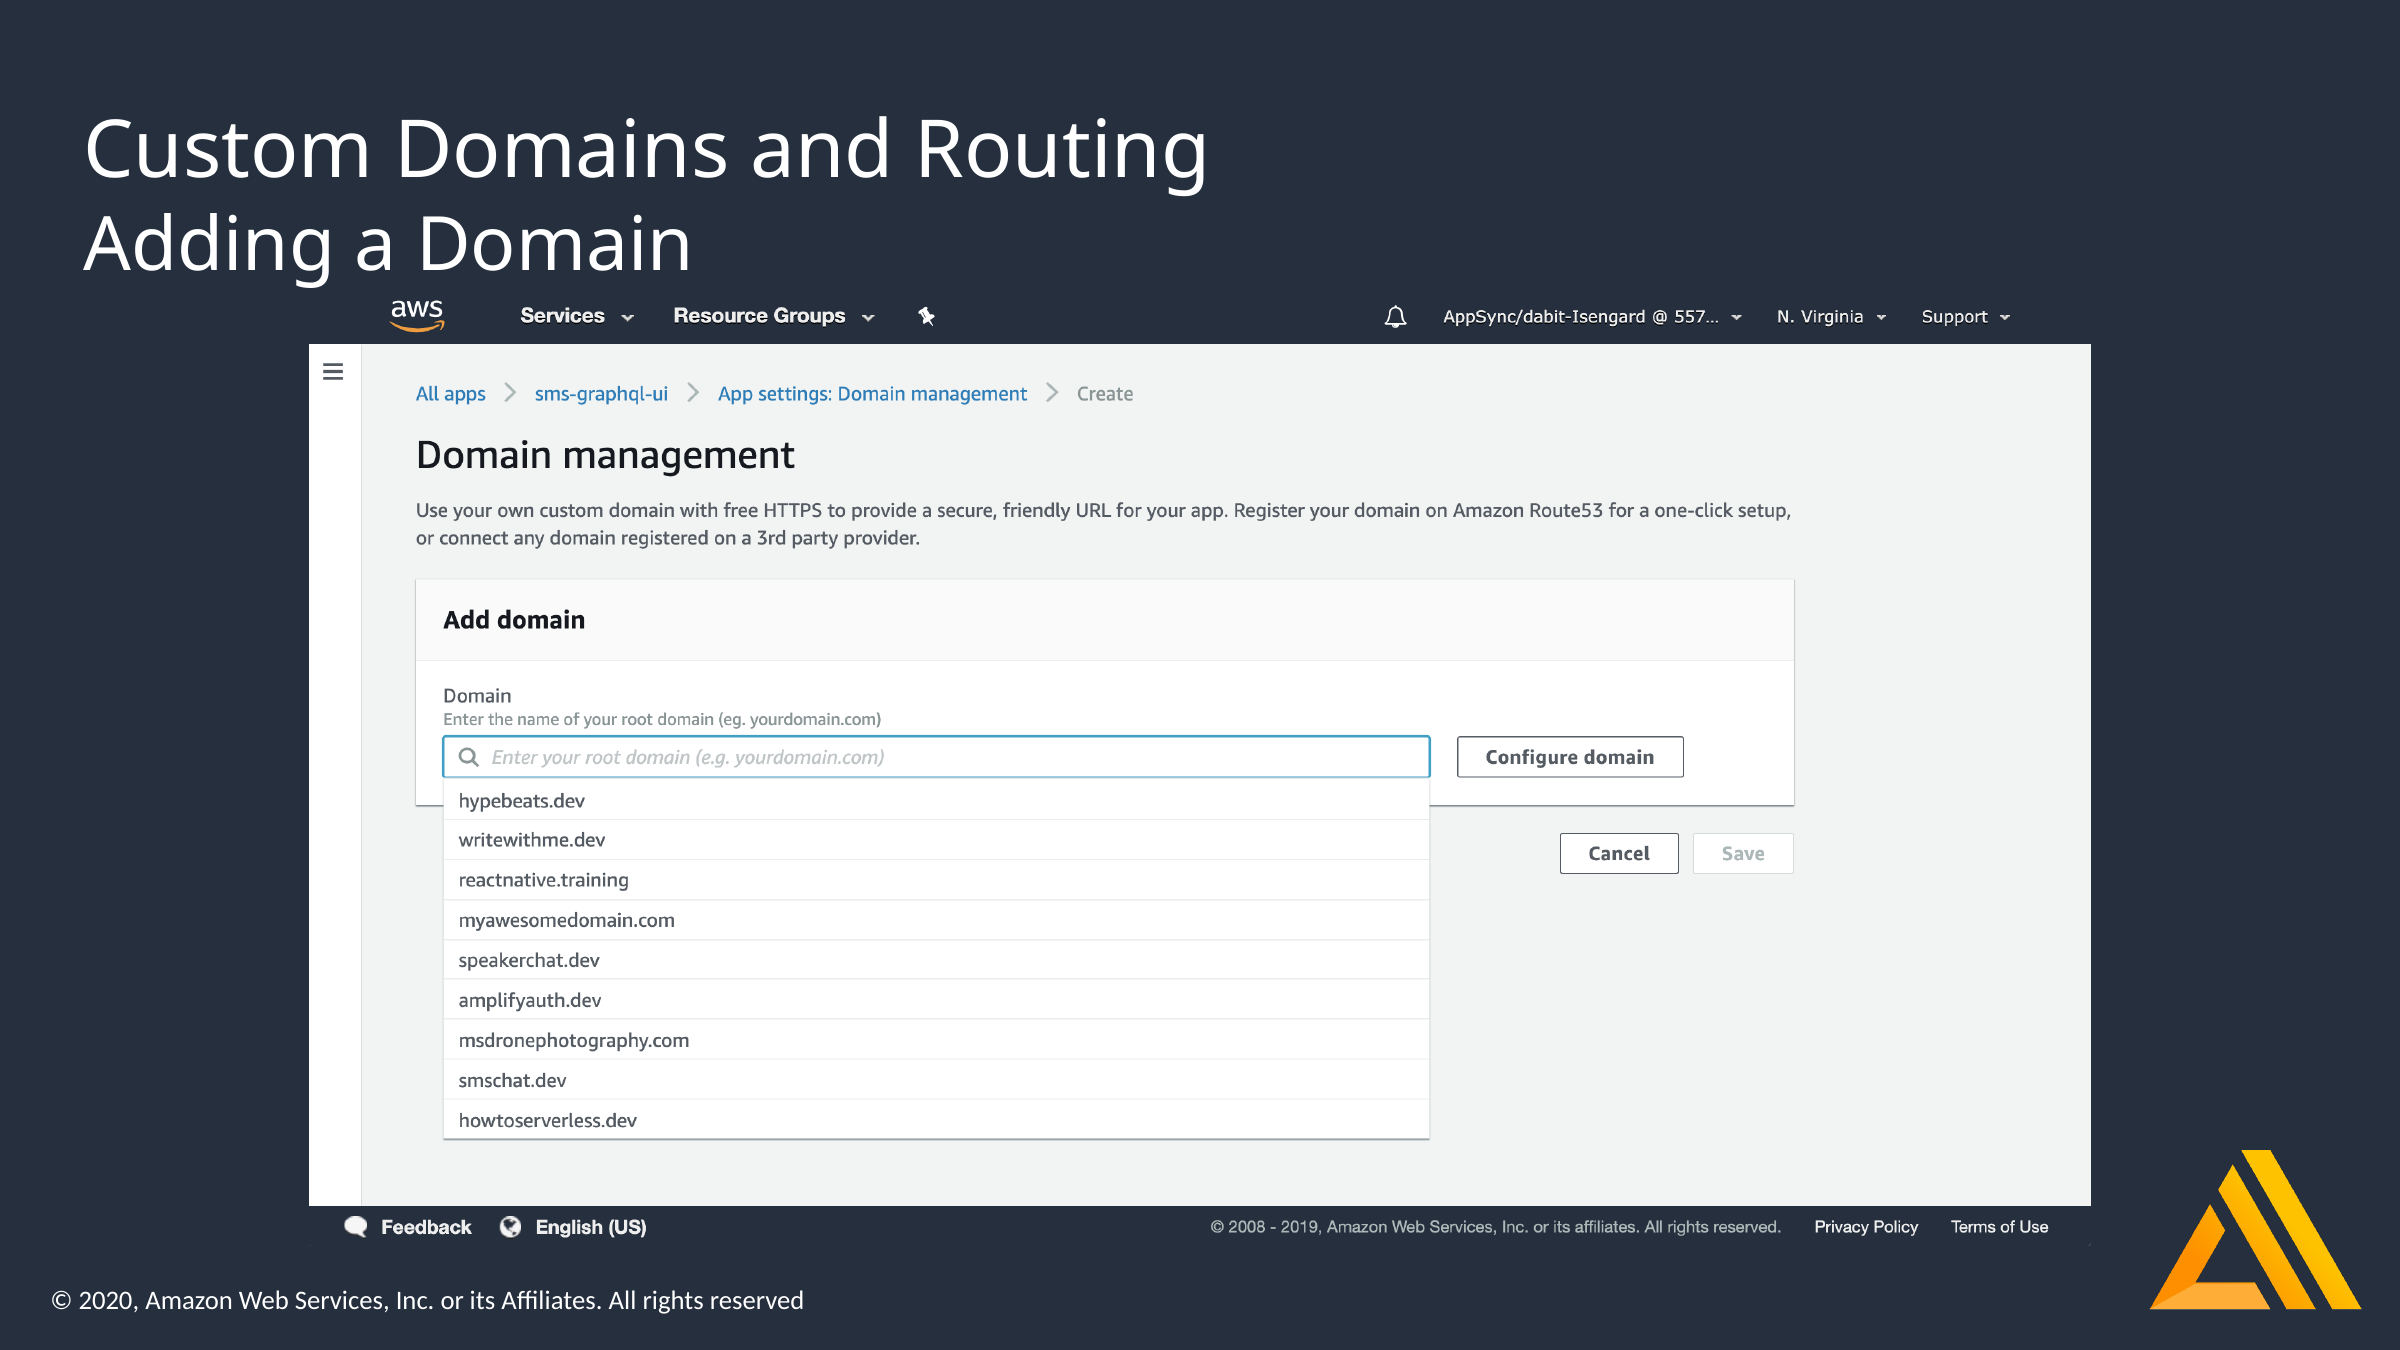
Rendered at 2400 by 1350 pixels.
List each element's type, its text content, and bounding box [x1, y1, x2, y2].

text_box Adding a Domain [53, 181, 1401, 311]
title Custom Domains and Routing [53, 56, 2347, 235]
picture [309, 296, 2091, 1246]
picture [2127, 1098, 2390, 1350]
